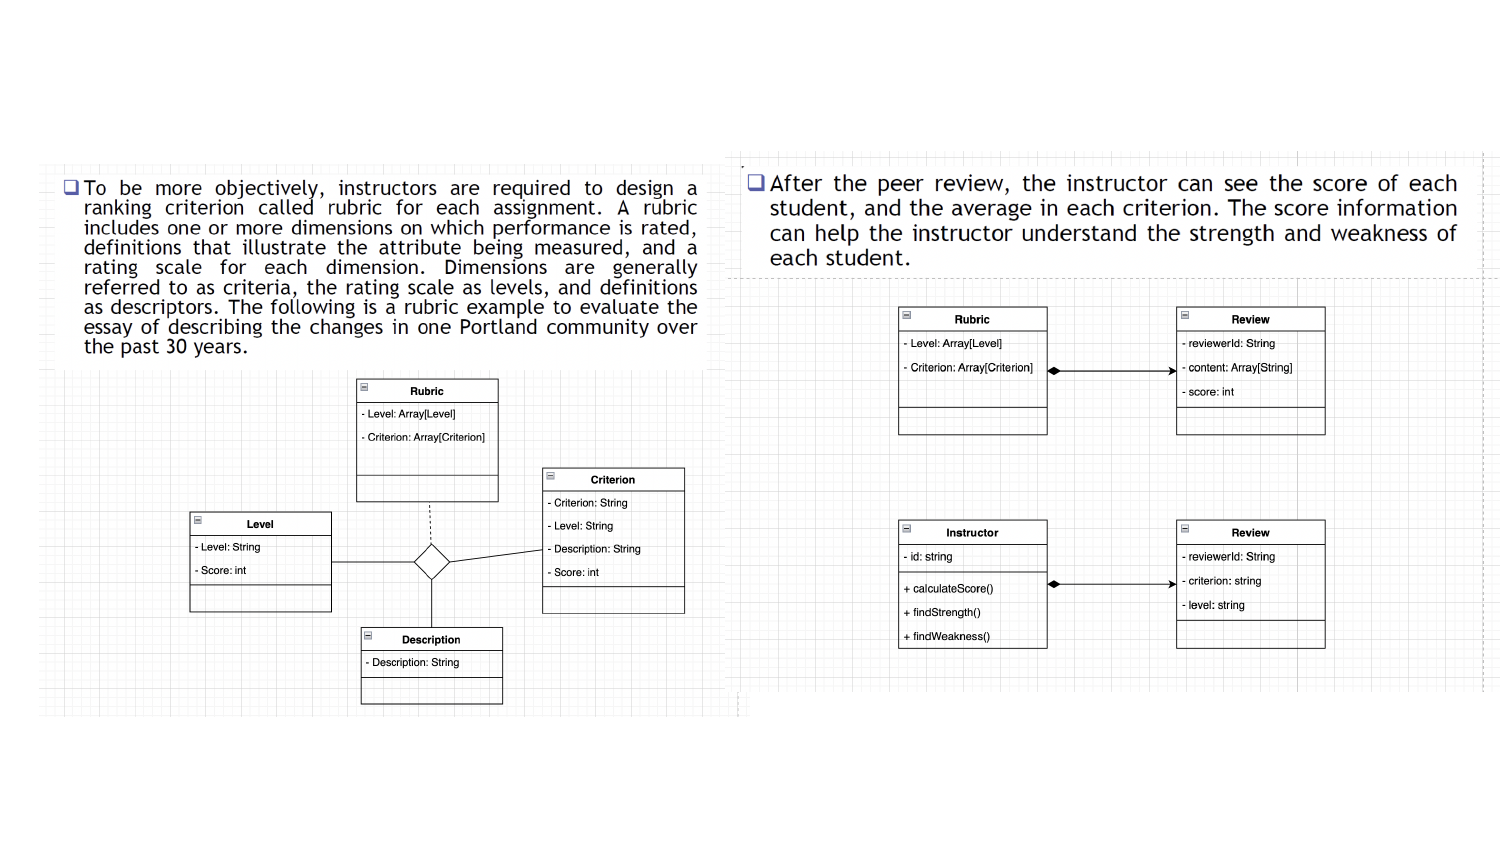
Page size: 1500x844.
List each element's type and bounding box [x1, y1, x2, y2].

picture [39, 151, 1500, 717]
